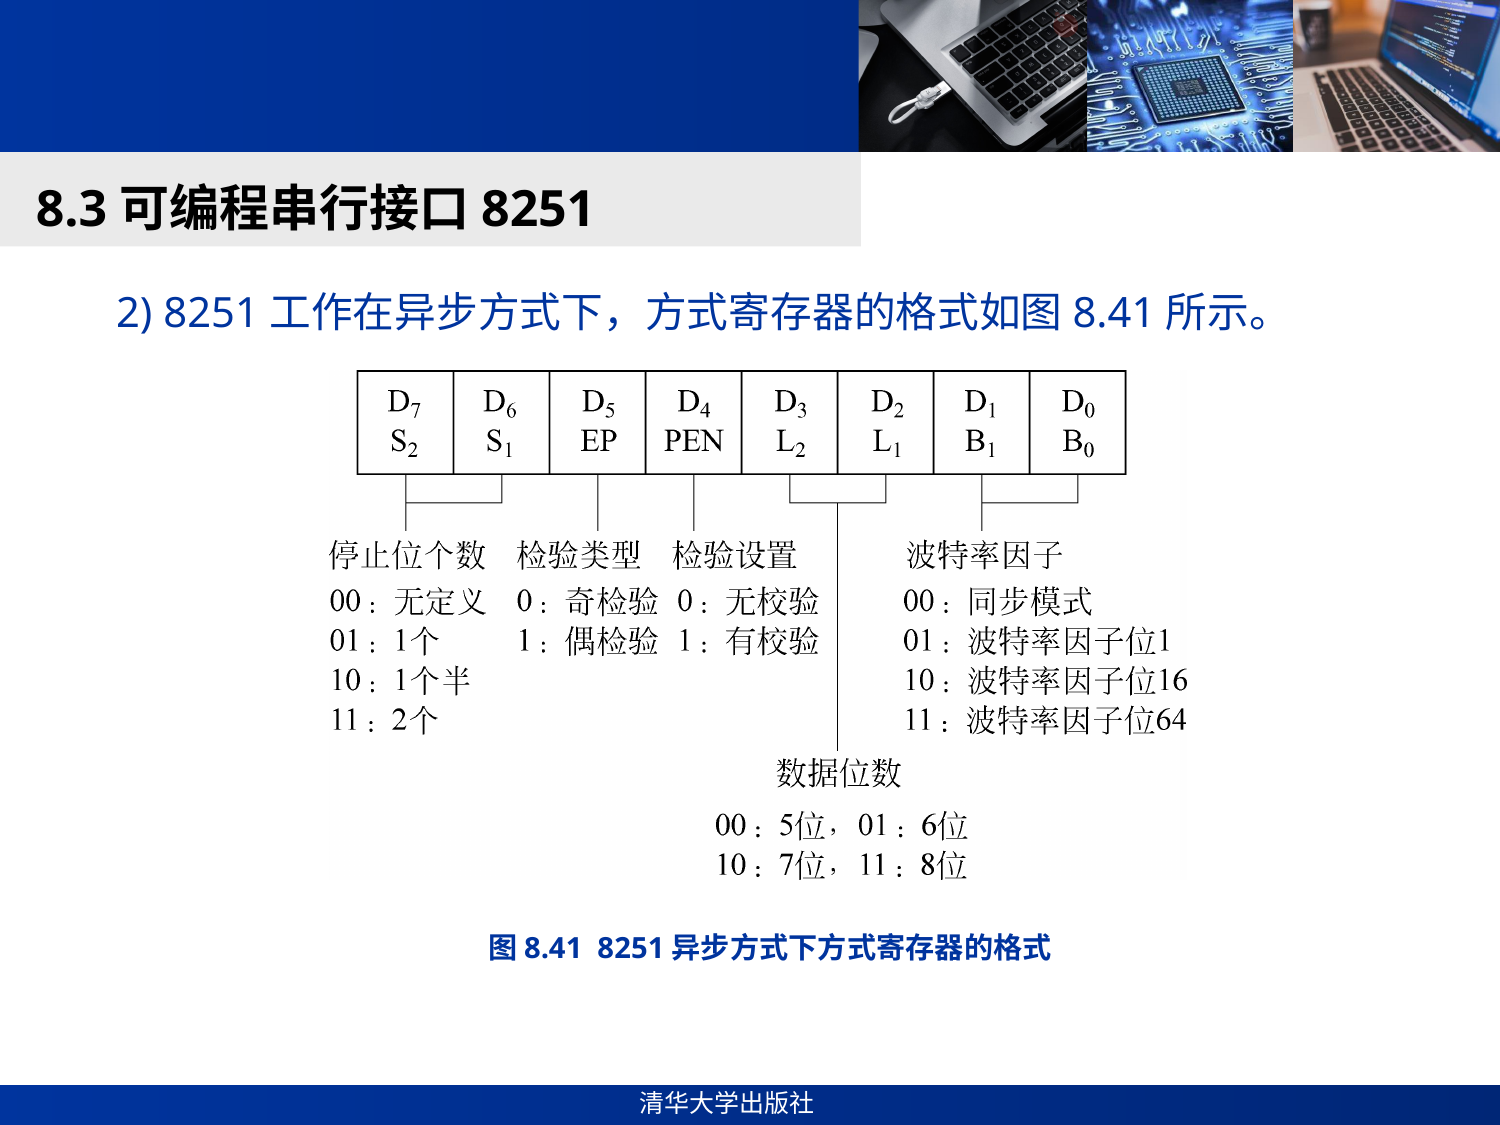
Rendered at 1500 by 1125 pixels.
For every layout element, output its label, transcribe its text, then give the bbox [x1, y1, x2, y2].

list 8.3可编程串行接口8251 [21, 168, 878, 258]
list 2) 8251工作在异步方式下，方式寄存器的格式如图8.41所示。 [101, 257, 1369, 360]
picture [858, 0, 1500, 152]
text_box 图8.41 8251异步方式下方式寄存器的格式 [353, 921, 1187, 972]
picture [329, 370, 1188, 881]
